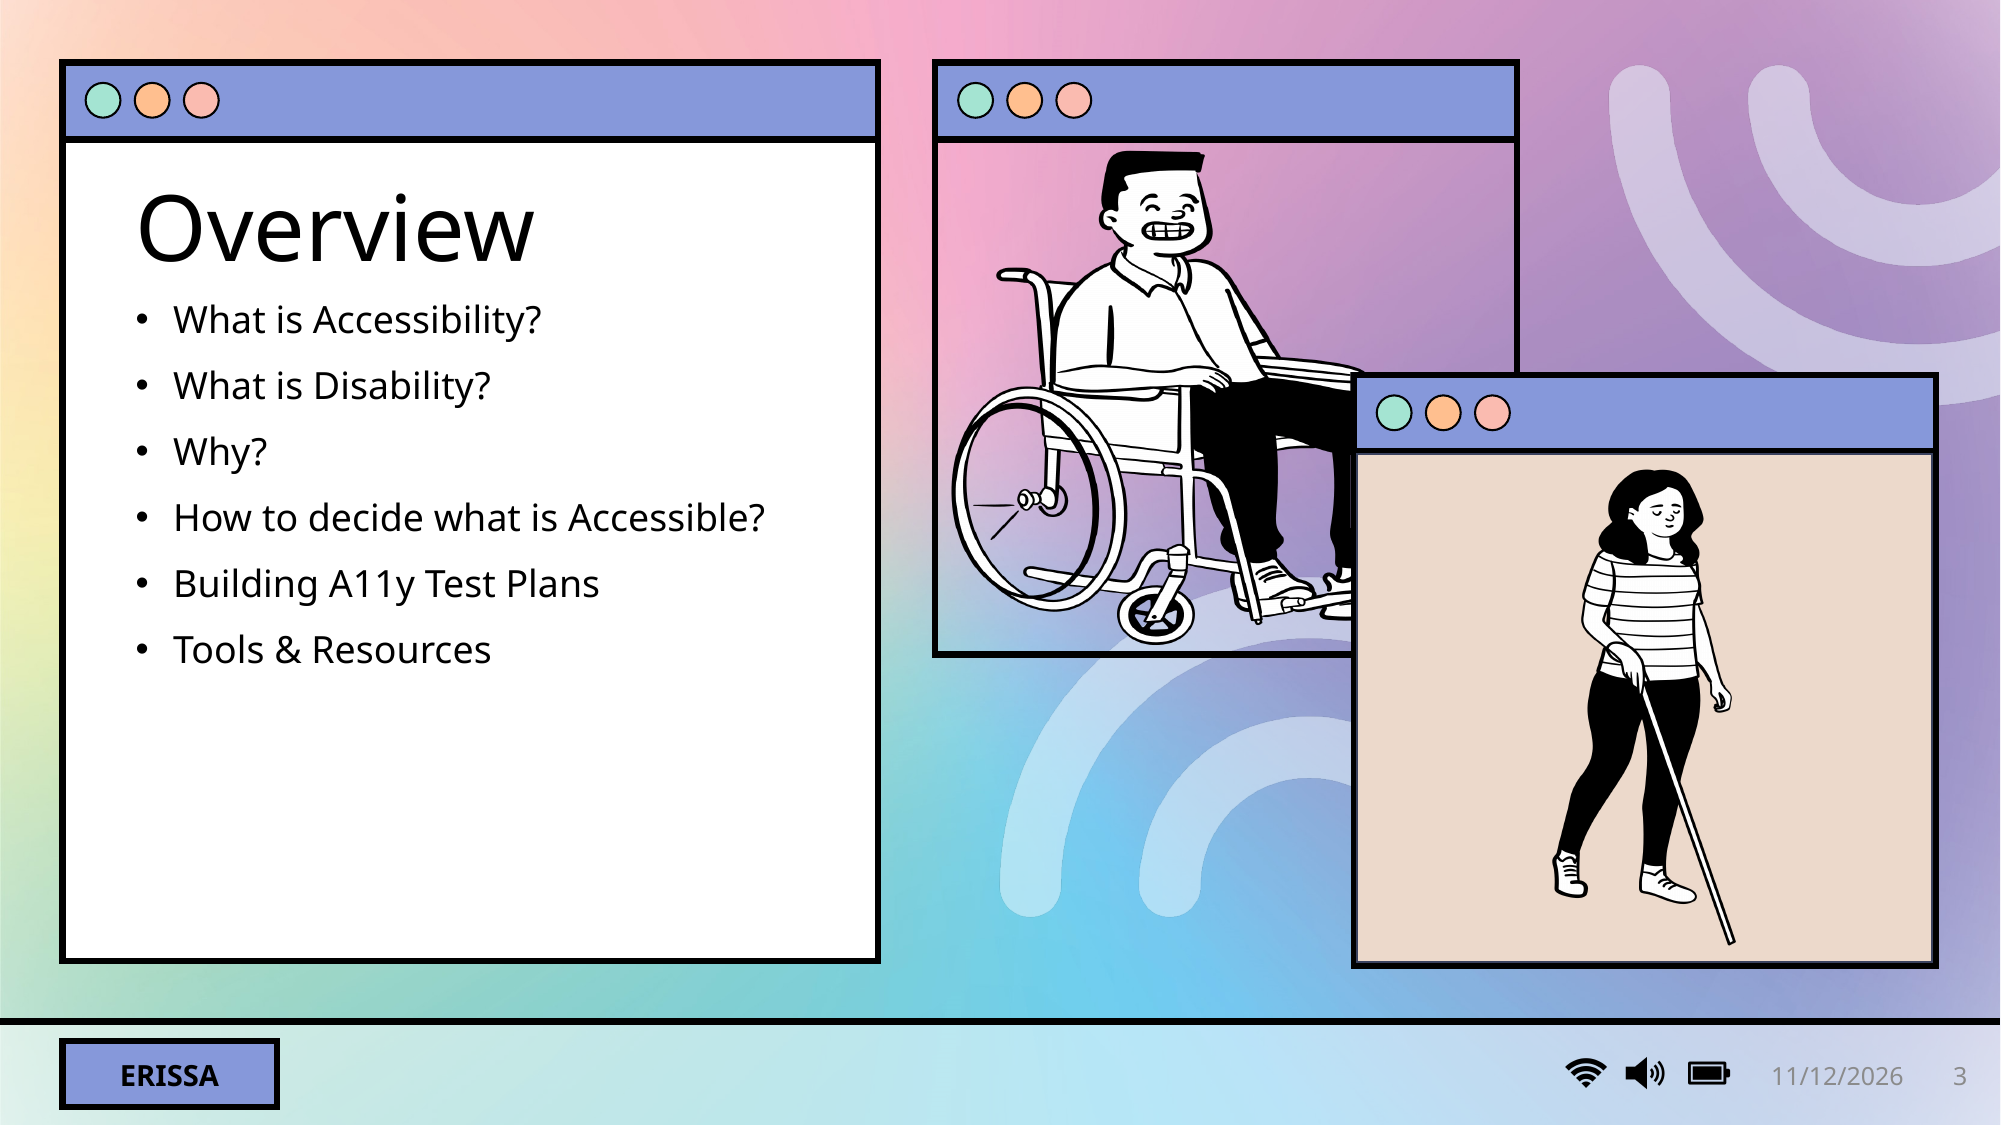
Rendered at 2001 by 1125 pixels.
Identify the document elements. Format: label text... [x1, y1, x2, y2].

list What is Accessibility? What is Disability? Why? How to decide what is Accessible? Building A11y Test Plans Tools & Resources [120, 288, 822, 901]
picture [1624, 1050, 1670, 1096]
slide_number 3 [1918, 1021, 2000, 1125]
picture [0, 0, 2001, 1125]
picture [1563, 1050, 1609, 1096]
title Overview [120, 156, 822, 288]
text_box [1356, 453, 1933, 963]
picture [1686, 1050, 1731, 1096]
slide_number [1731, 1021, 1918, 1125]
list Erissa [59, 1038, 280, 1110]
